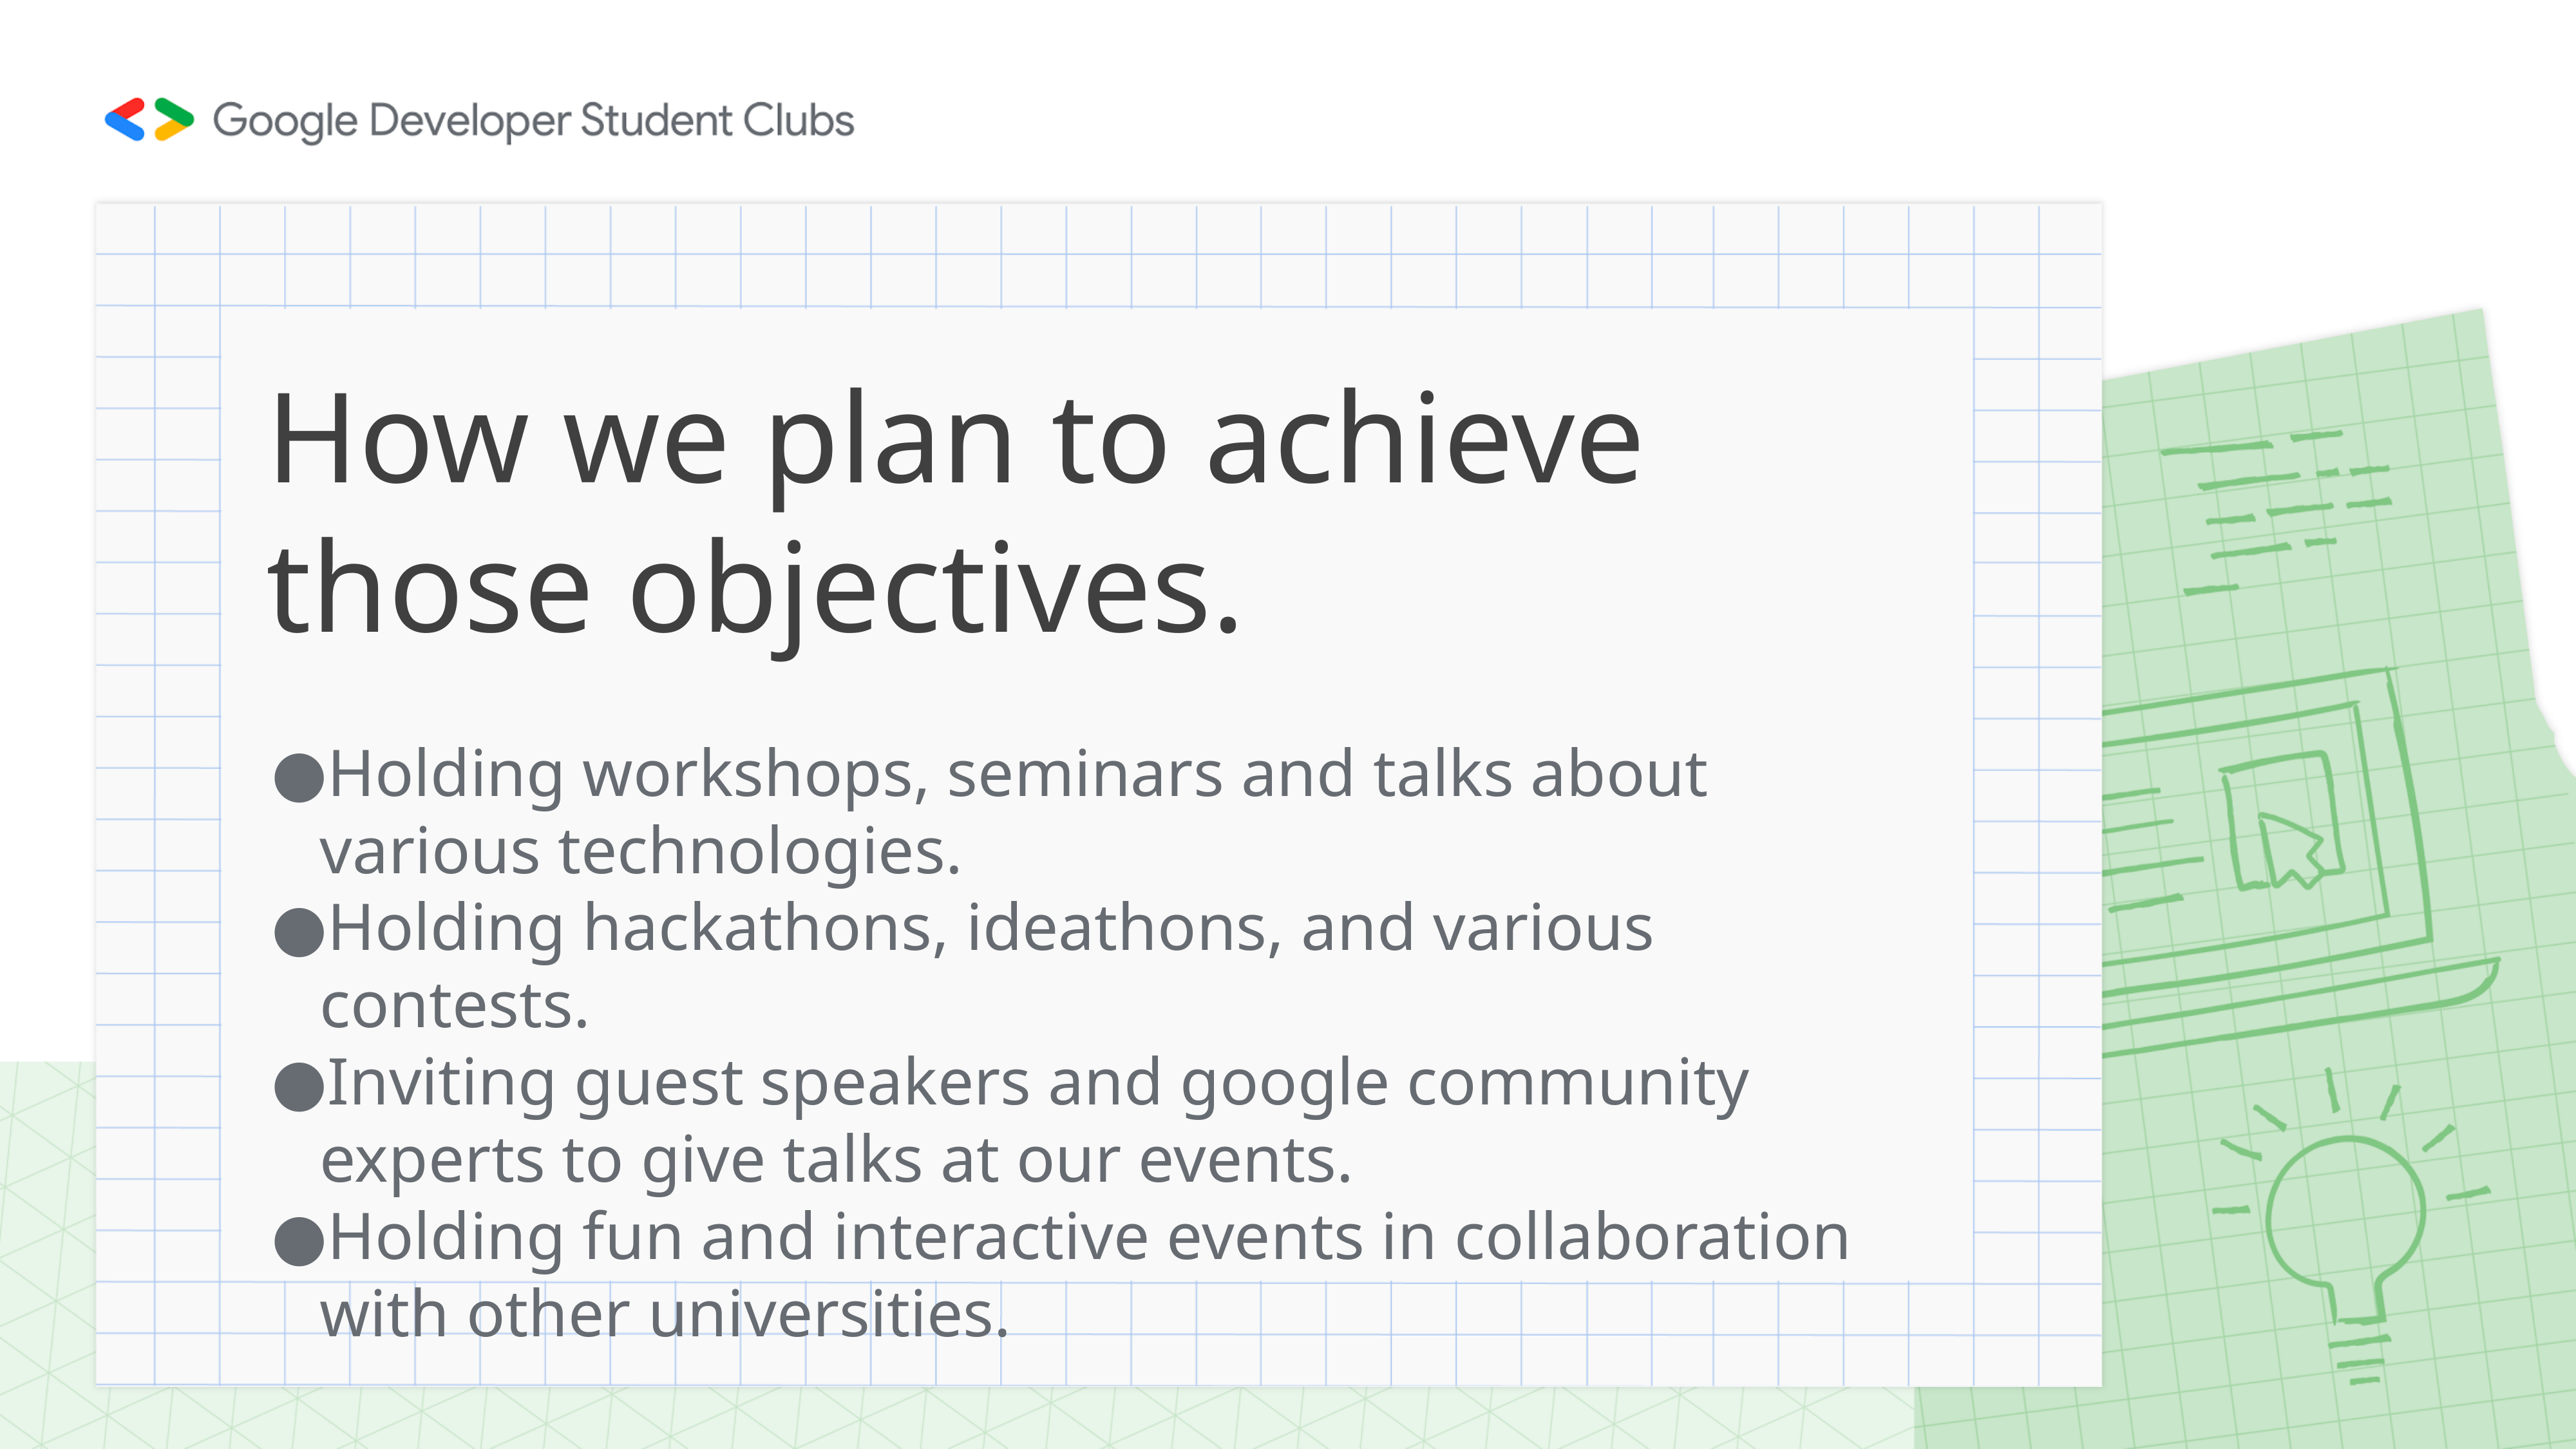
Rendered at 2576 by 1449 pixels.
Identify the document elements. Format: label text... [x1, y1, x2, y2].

picture [0, 0, 2576, 1449]
list Holding workshops, seminars and talks about various technologies. Holding hackathons, ideathons, and various contests. Inviting guest speakers and google community experts to give talks at our events. Holding fun and interactive events in collaboration with other universities. [261, 645, 1936, 1449]
title How we plan to achieve those objectives. [240, 332, 1777, 683]
